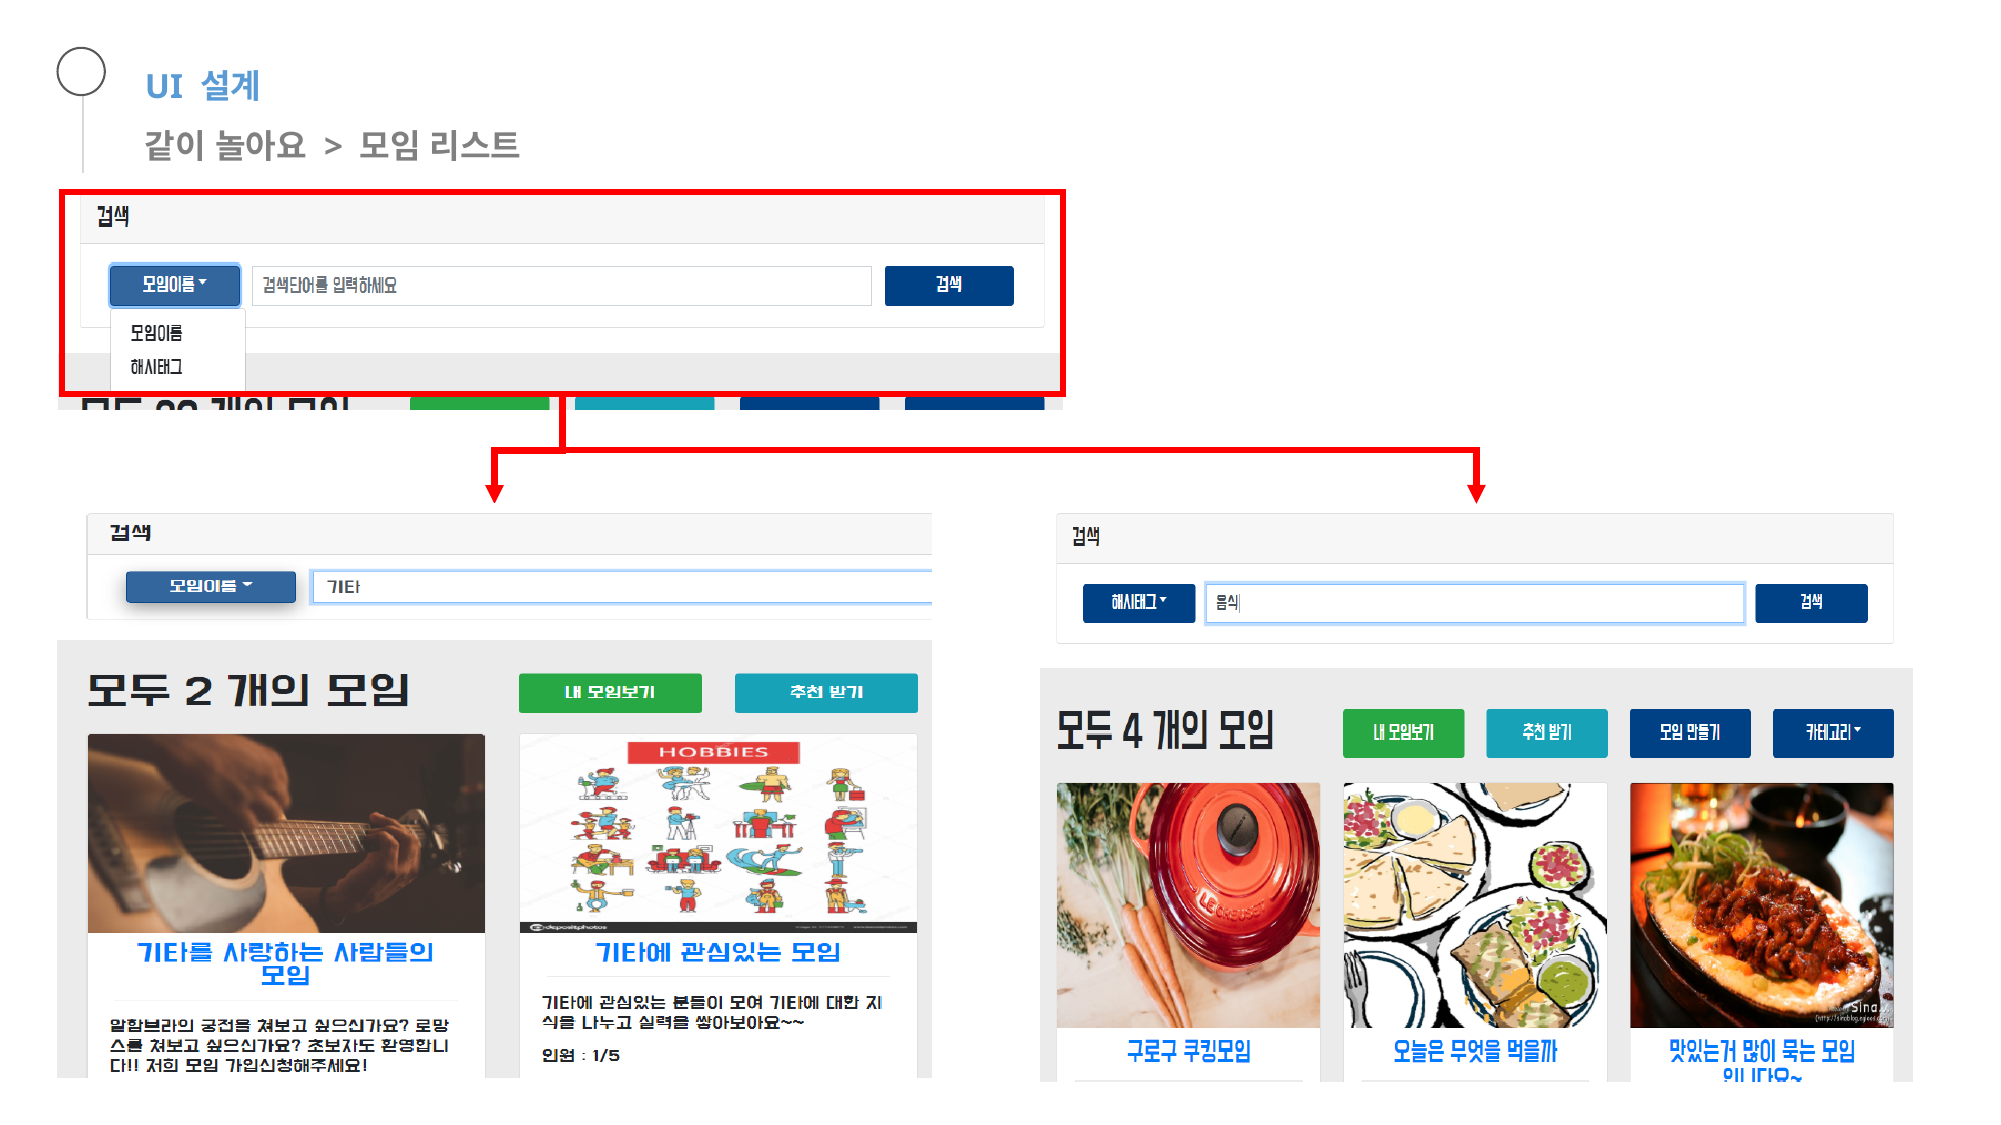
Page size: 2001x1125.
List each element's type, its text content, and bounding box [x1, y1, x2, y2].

picture [57, 503, 932, 1078]
picture [57, 174, 964, 410]
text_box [964, 0, 1075, 906]
picture [1040, 503, 1913, 1082]
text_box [57, 47, 105, 173]
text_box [473, 414, 584, 483]
text_box UI 설계 같이 놀아요 > 모임 리스트 [129, 57, 712, 153]
